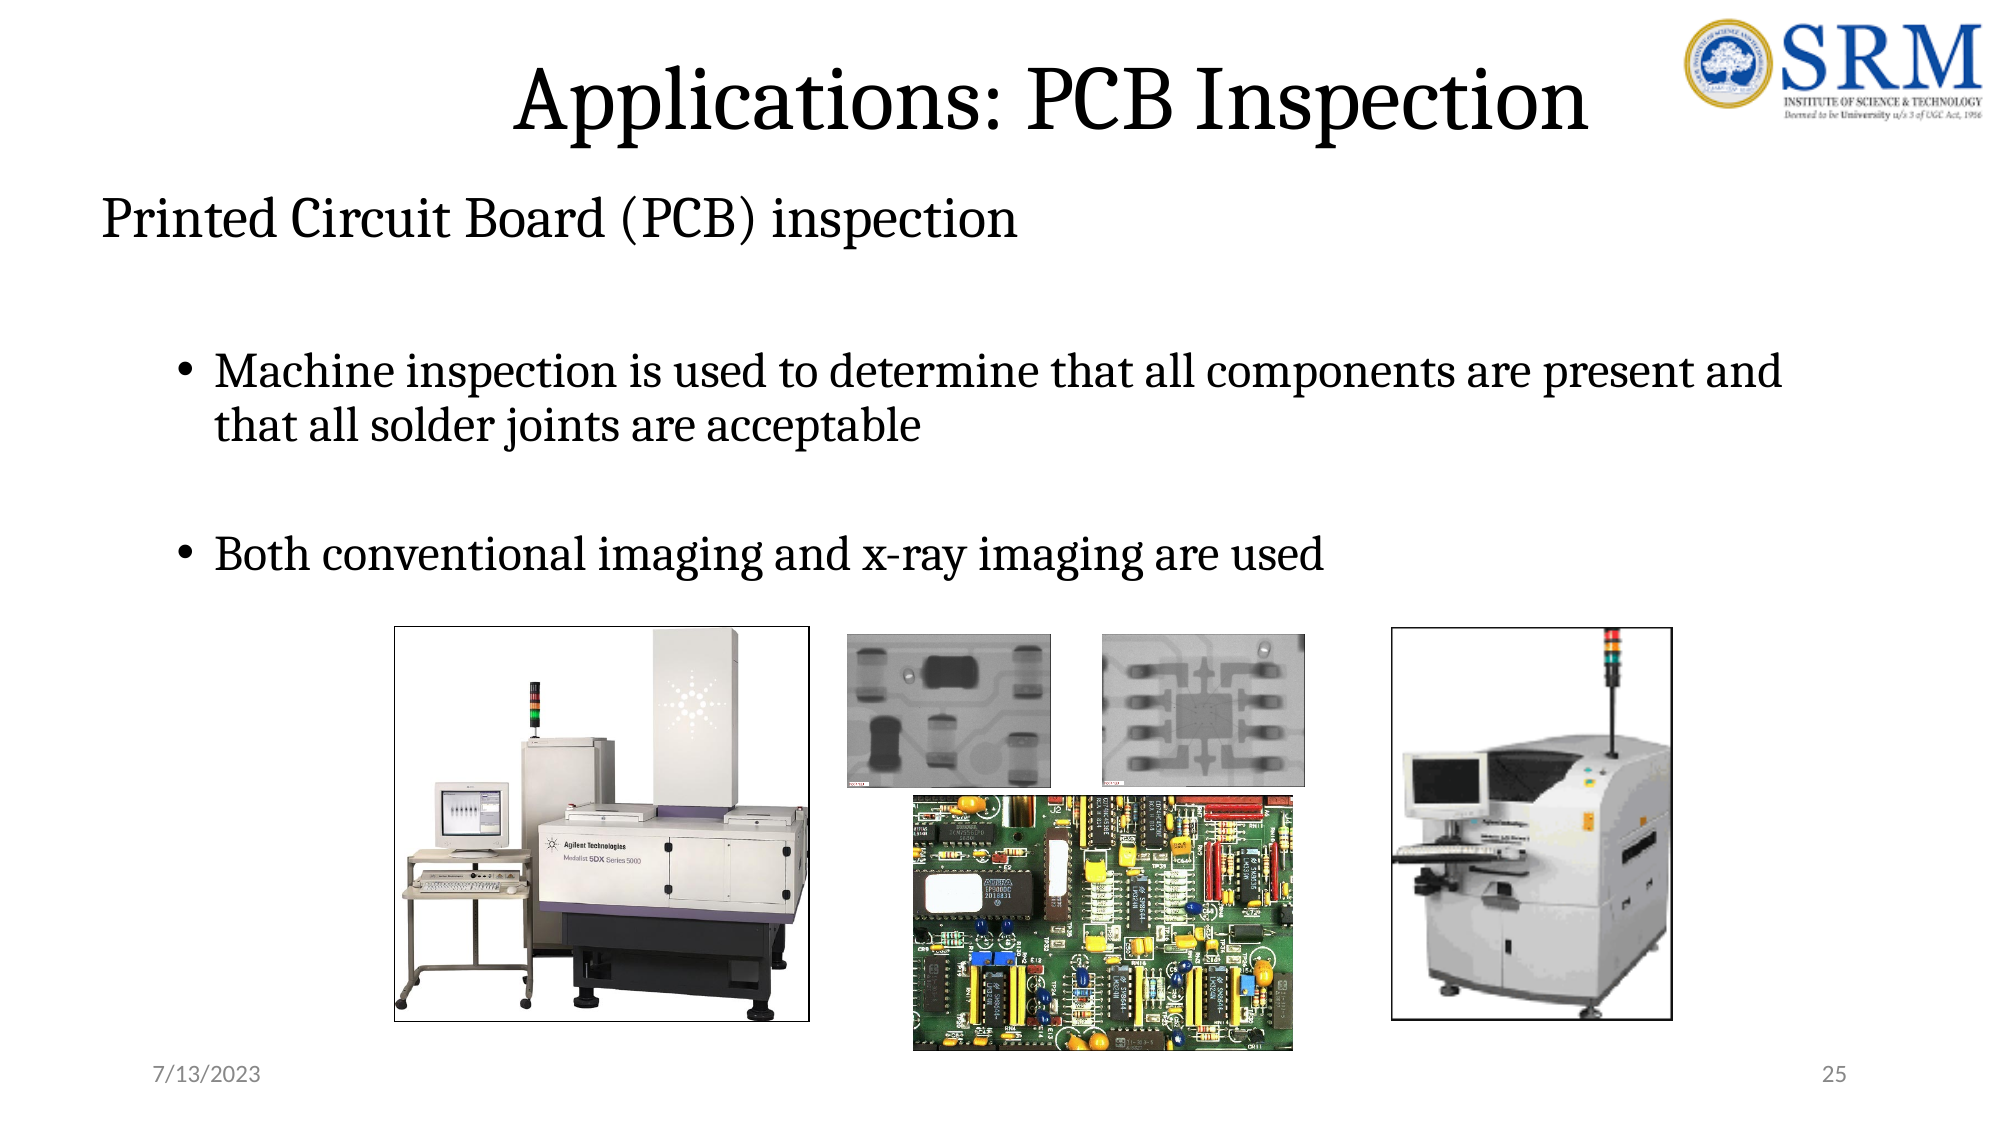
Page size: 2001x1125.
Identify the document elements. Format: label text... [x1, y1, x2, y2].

picture [847, 634, 1051, 788]
picture [1102, 634, 1306, 788]
title Applications: PCB Inspection [354, 0, 1750, 179]
slide_number 25 [1412, 1042, 1863, 1103]
picture [1390, 627, 1673, 1022]
picture [913, 795, 1293, 1051]
picture [394, 626, 809, 1021]
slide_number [137, 1042, 588, 1103]
picture [1750, 3, 2000, 131]
list Printed Circuit Board (PCB) inspection Machine inspection is used to determine that all components are present and that all solder joints are acceptable Both conventional imaging and x-ray imaging are used [86, 179, 1812, 894]
